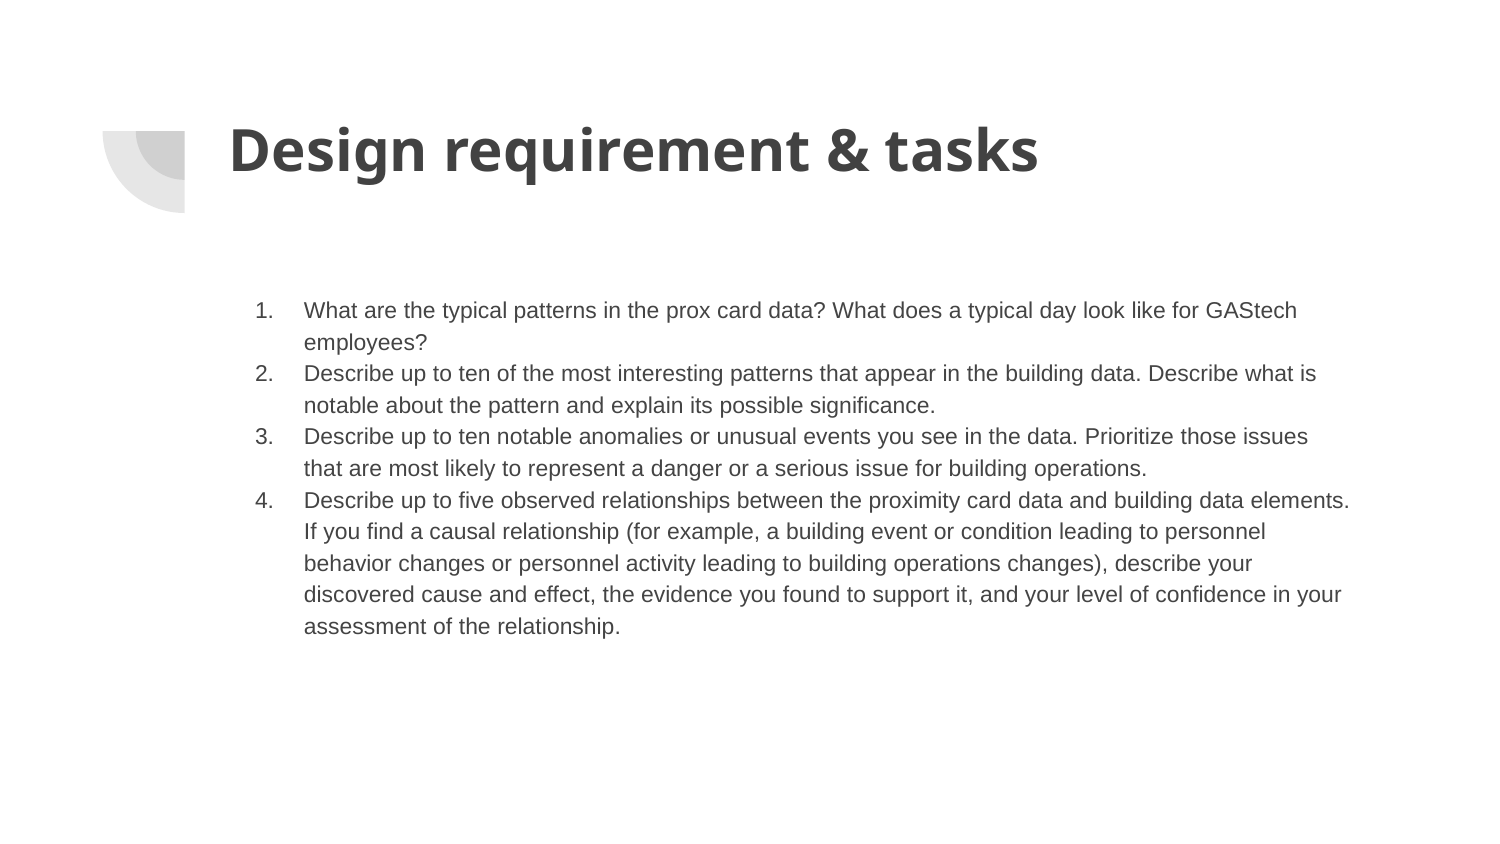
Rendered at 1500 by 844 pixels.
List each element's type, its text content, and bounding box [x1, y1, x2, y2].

list What are the typical patterns in the prox card data? What does a typical day look like for GAStech employees? Describe up to ten of the most interesting patterns that appear in the building data. Describe what is notable about the pattern and explain its possible significance. Describe up to ten notable anomalies or unusual events you see in the data. Prioritize those issues that are most likely to represent a danger or a serious issue for building operations. Describe up to five observed relationships between the proximity card data and building data elements. If you find a causal relationship (for example, a building event or condition leading to personnel behavior changes or personnel activity leading to building operations changes), describe your discovered cause and effect, the evidence you found to support it, and your level of confidence in your assessment of the relationship. [213, 276, 1368, 694]
title Design requirement & tasks [213, 98, 1368, 263]
